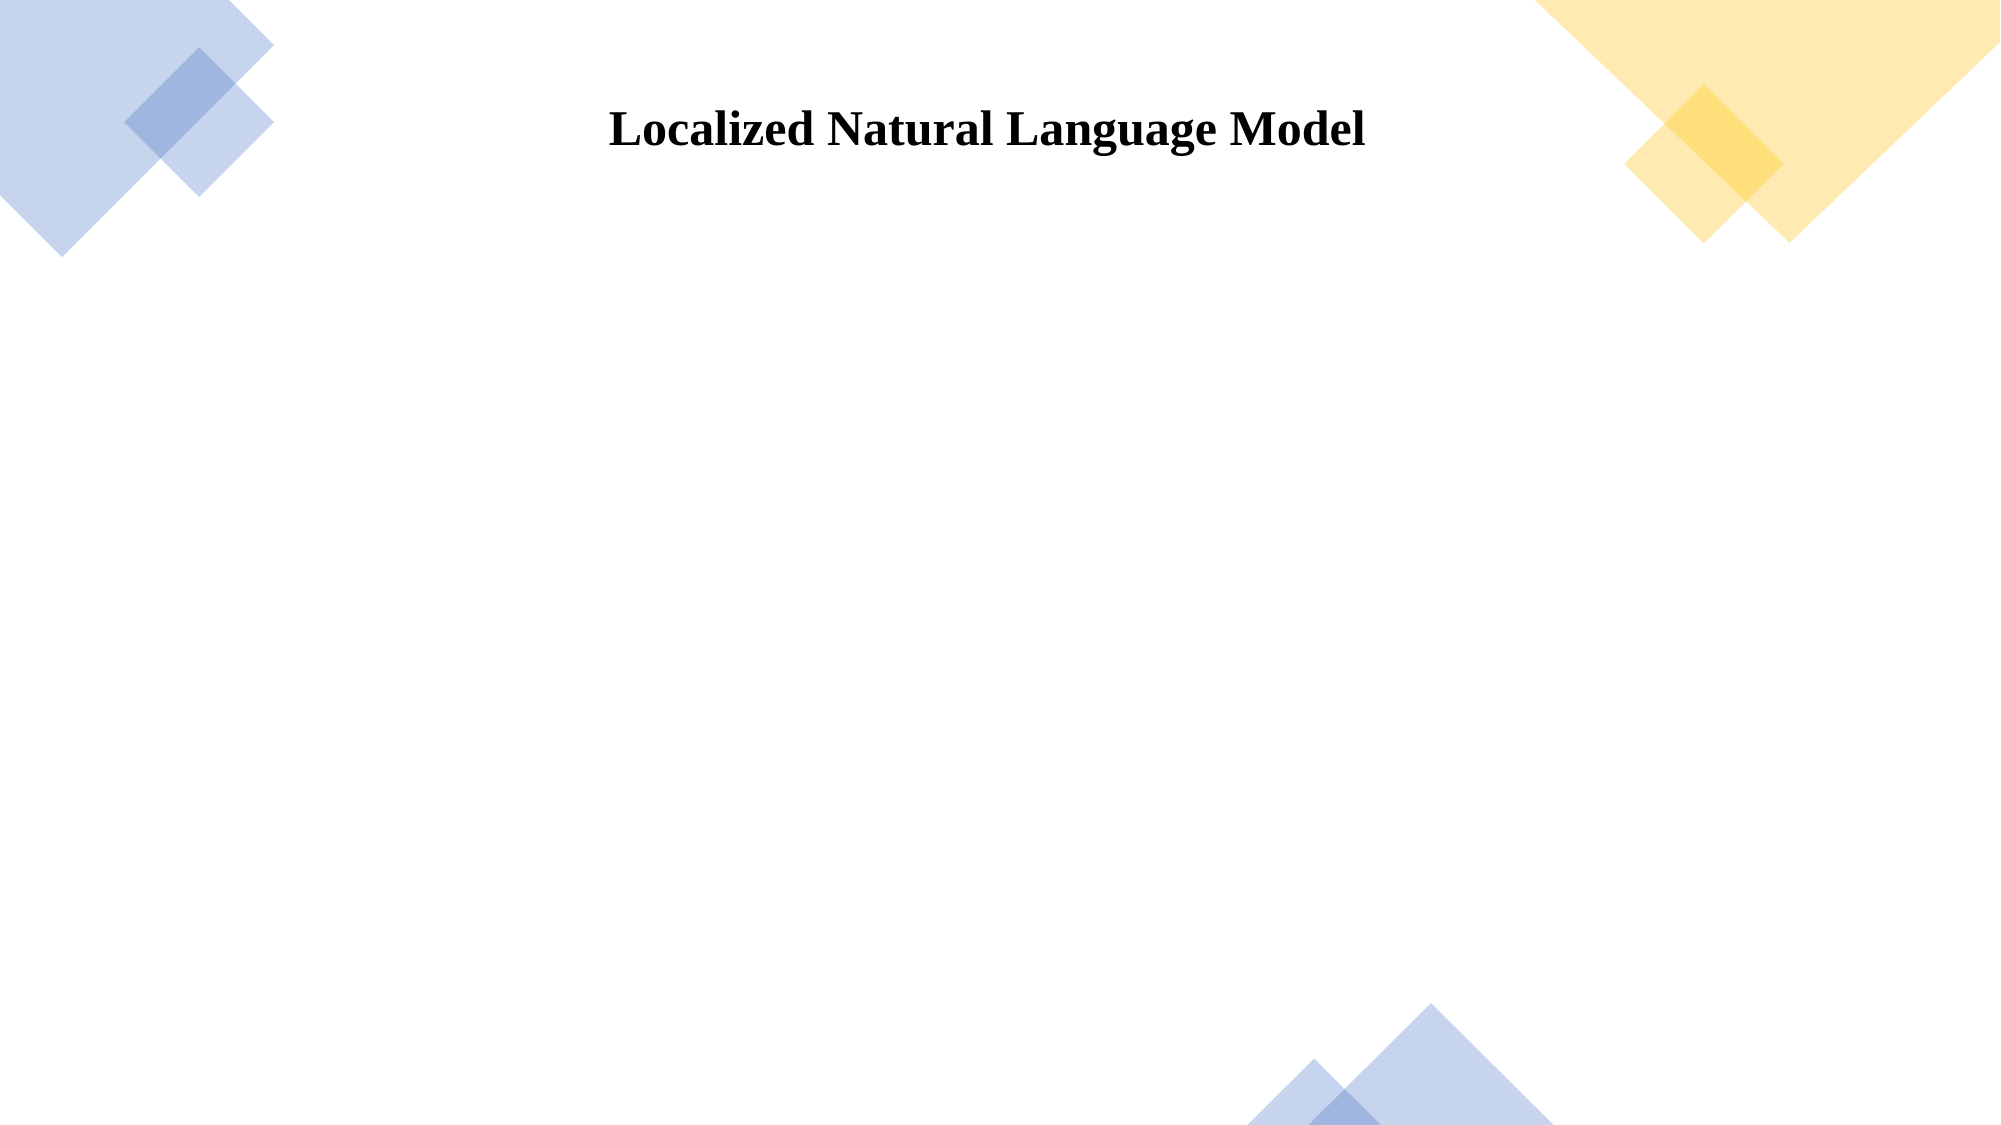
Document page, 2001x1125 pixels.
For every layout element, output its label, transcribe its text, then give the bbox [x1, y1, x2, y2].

text_box [122, 45, 276, 199]
text_box [1622, 124, 1746, 245]
text_box [1245, 1057, 1383, 1125]
text_box Localized Natural Language Model [486, 88, 1489, 163]
text_box [0, 0, 276, 259]
text_box [1533, 0, 2000, 245]
text_box [1345, 1001, 1556, 1125]
